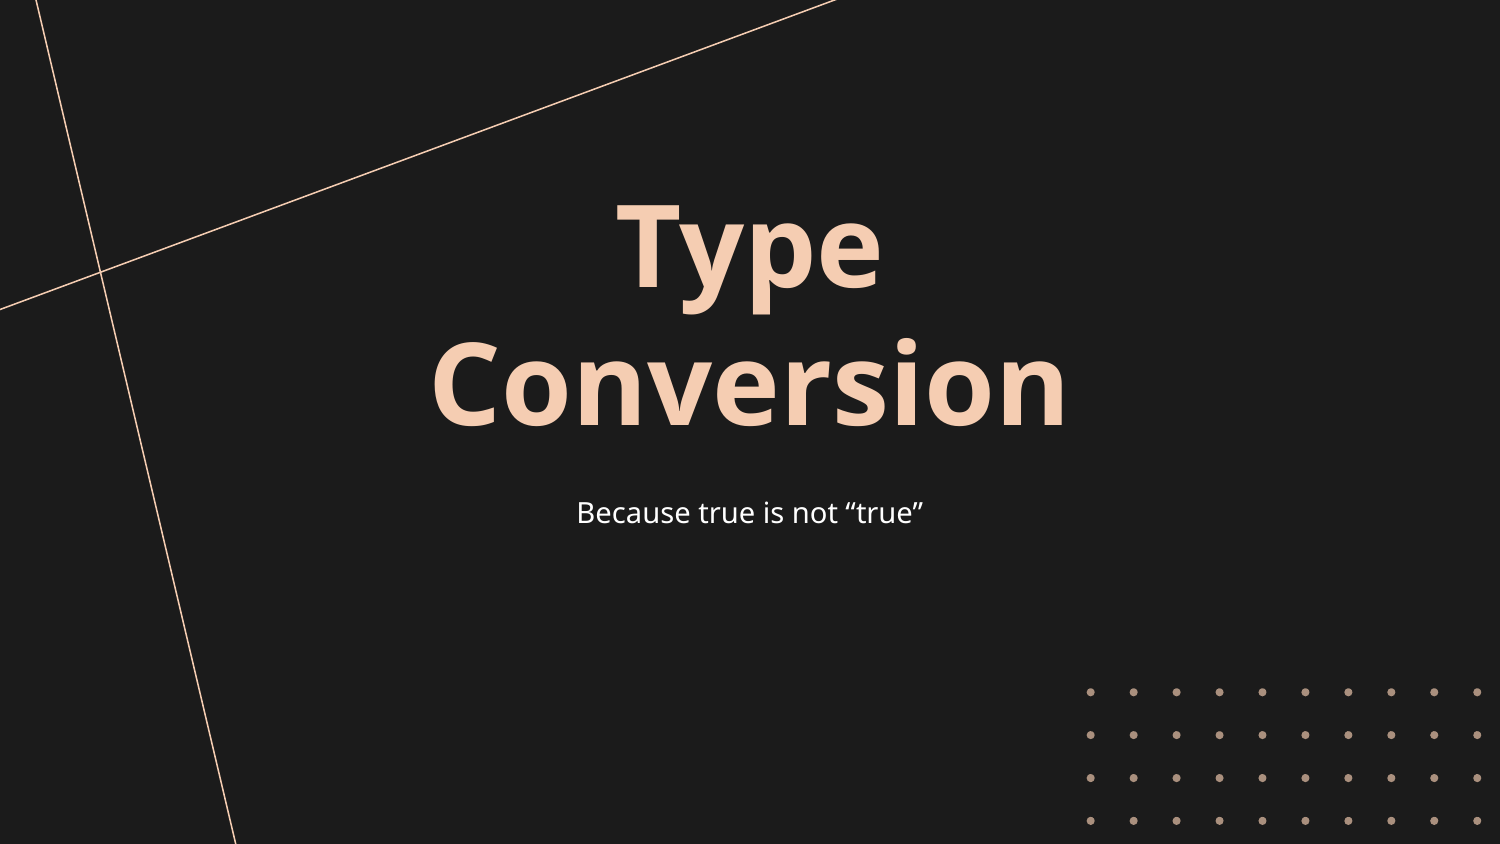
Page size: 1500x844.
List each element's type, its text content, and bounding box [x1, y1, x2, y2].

subtitle Because true is not “true” [475, 479, 1025, 574]
title Type Conversion [303, 301, 1197, 464]
